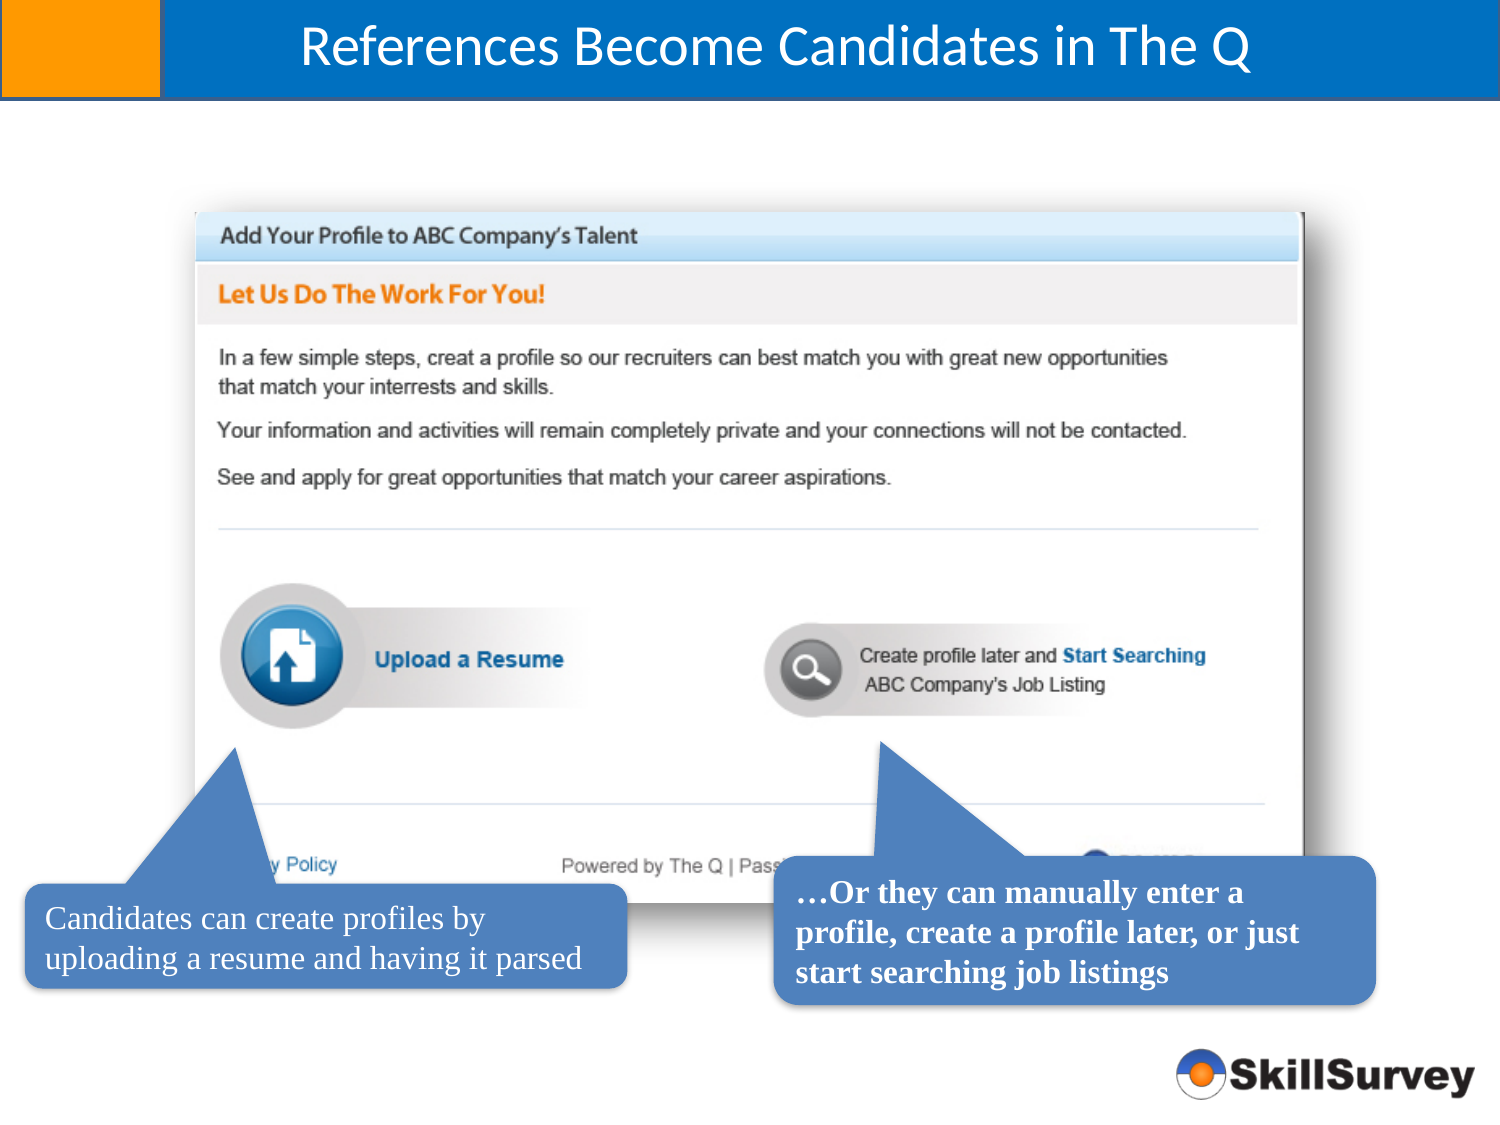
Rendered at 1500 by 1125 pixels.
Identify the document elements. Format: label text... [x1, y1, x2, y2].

subtitle References Become Candidates in The Q [64, 0, 1488, 76]
text_box …Or they can manually enter a profile, create a profile later, or just start searching job listings [773, 855, 1377, 1006]
picture [194, 212, 1306, 903]
text_box Candidates can create profiles by uploading a resume and having it parsed [24, 804, 628, 989]
picture [1175, 1048, 1475, 1100]
